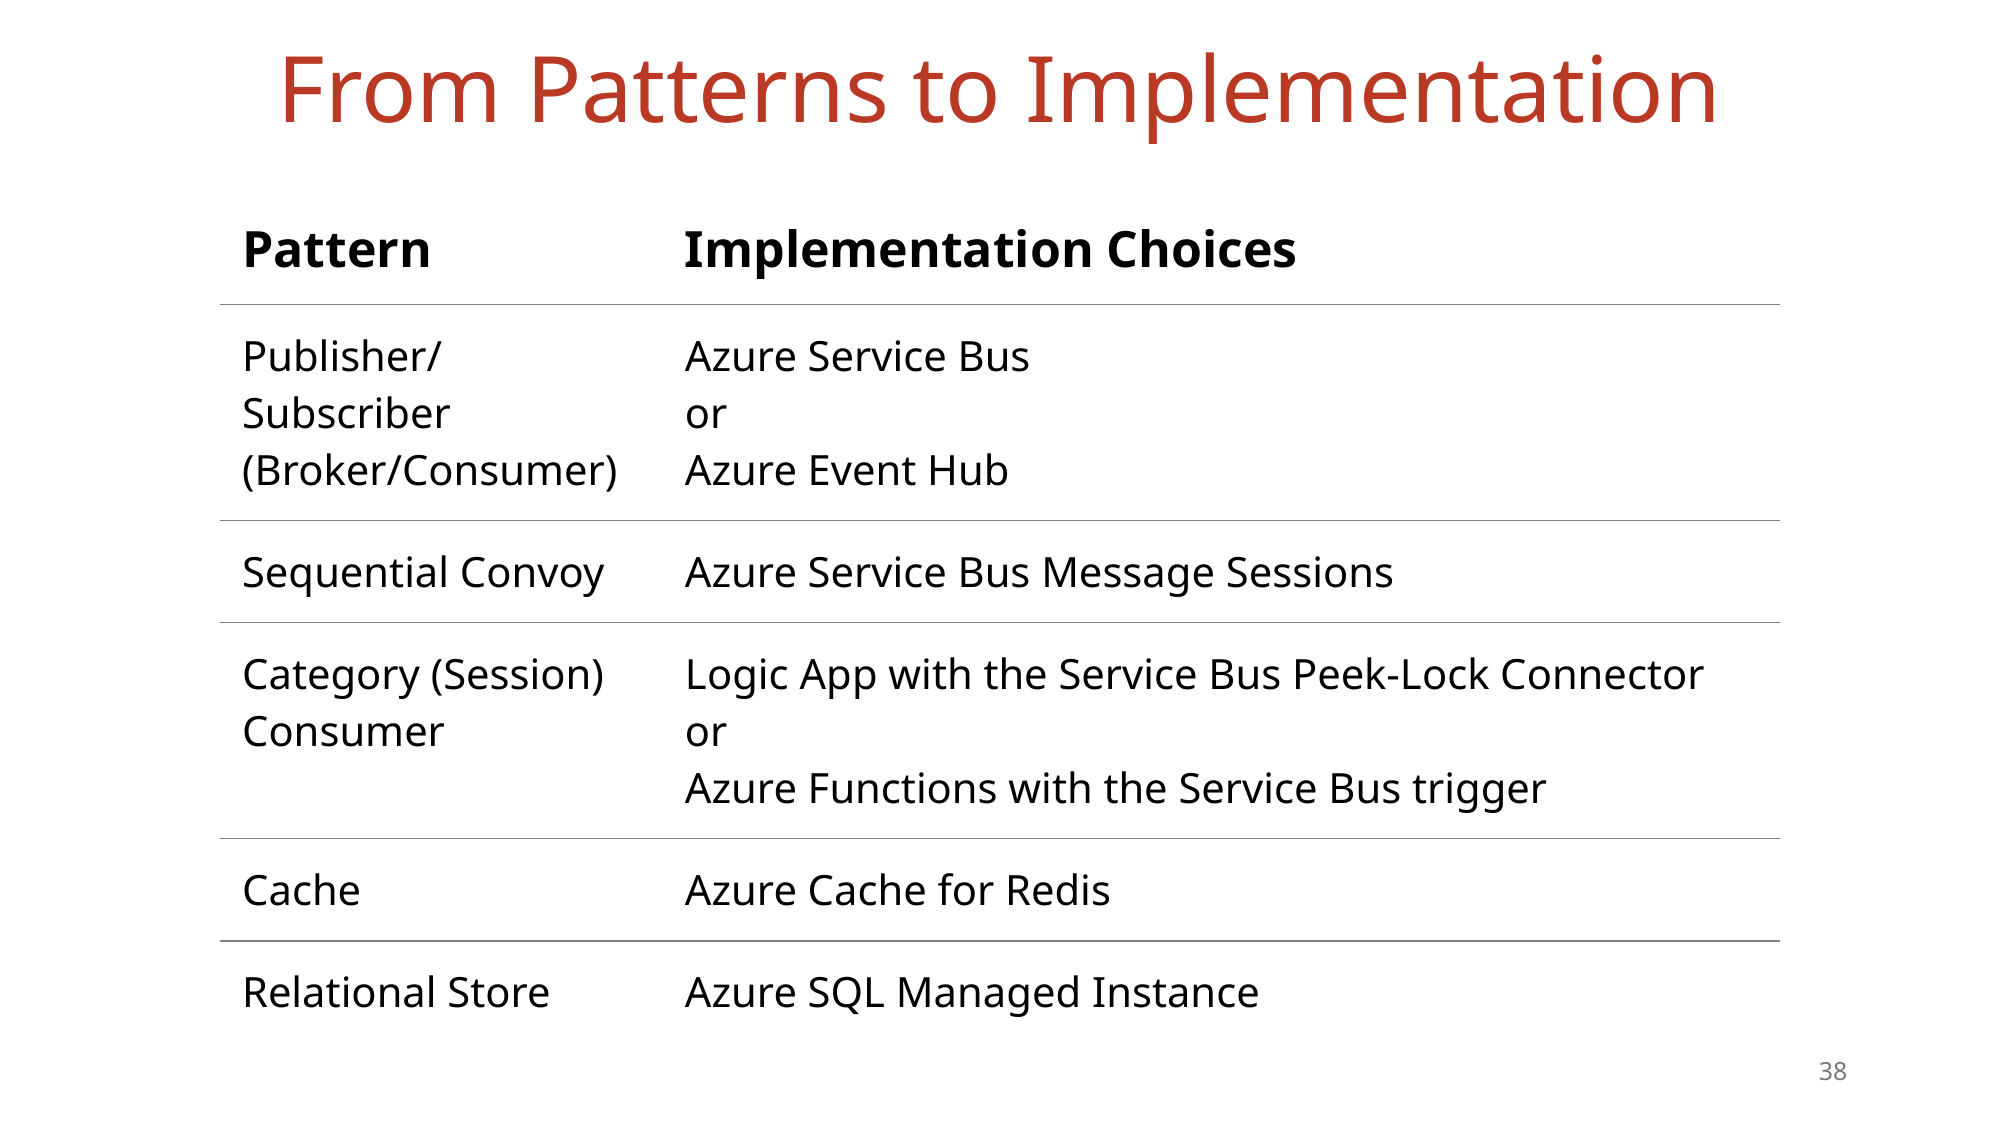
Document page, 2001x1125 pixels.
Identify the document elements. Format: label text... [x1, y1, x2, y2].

table_cell Azure Service Bus or Azure Event Hub [662, 305, 1780, 520]
title From Patterns to Implementation [137, 29, 1863, 157]
table_cell Cache [220, 839, 662, 940]
table_cell Relational Store [220, 942, 662, 1043]
table_cell Azure SQL Managed Instance [662, 942, 1780, 1043]
table_cell Sequential Convoy [220, 521, 662, 622]
table_cell Logic App with the Service Bus Peek-Lock Connector or Azure Functions with the Service Bus trigger [662, 623, 1780, 838]
table_header Pattern [220, 191, 662, 304]
slide_number 38 [1412, 1042, 1863, 1103]
table_cell Azure Cache for Redis [662, 839, 1780, 940]
table_cell Azure Service Bus Message Sessions [662, 521, 1780, 622]
table_cell Category (Session) Consumer [220, 623, 662, 838]
table_cell Publisher/Subscriber (Broker/Consumer) [220, 305, 662, 520]
table_header Implementation Choices [662, 191, 1780, 304]
